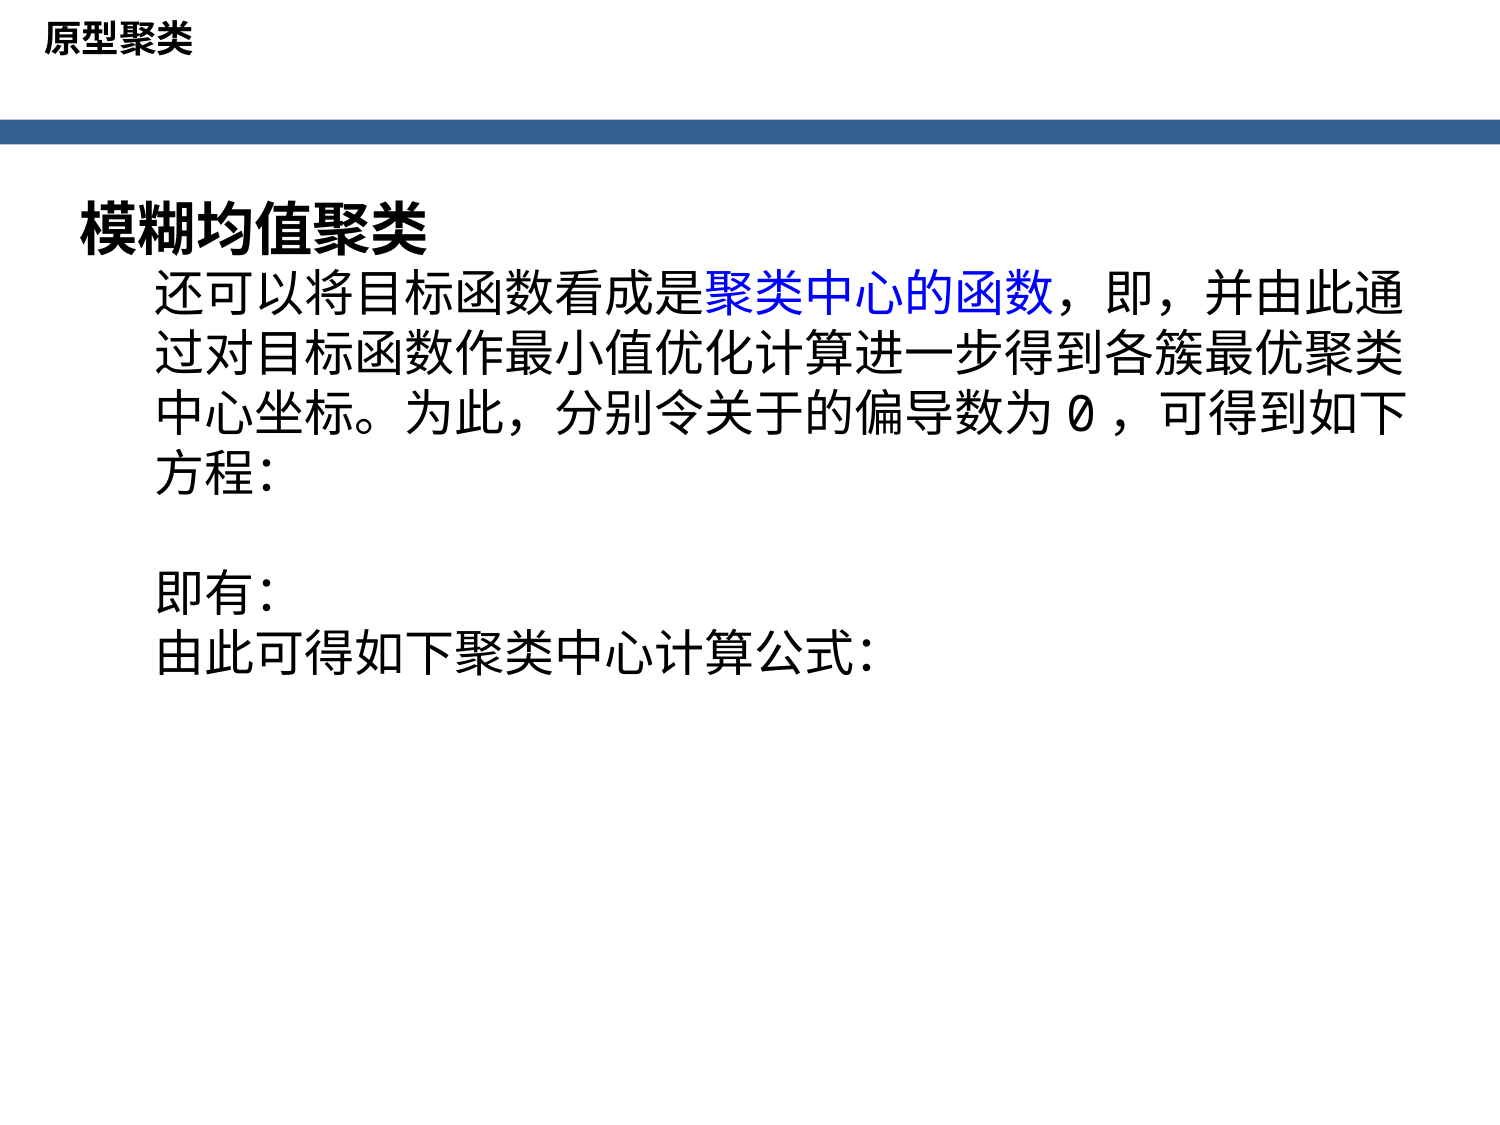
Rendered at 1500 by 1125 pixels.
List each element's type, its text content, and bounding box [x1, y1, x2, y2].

title 原型聚类 [29, 7, 1305, 91]
